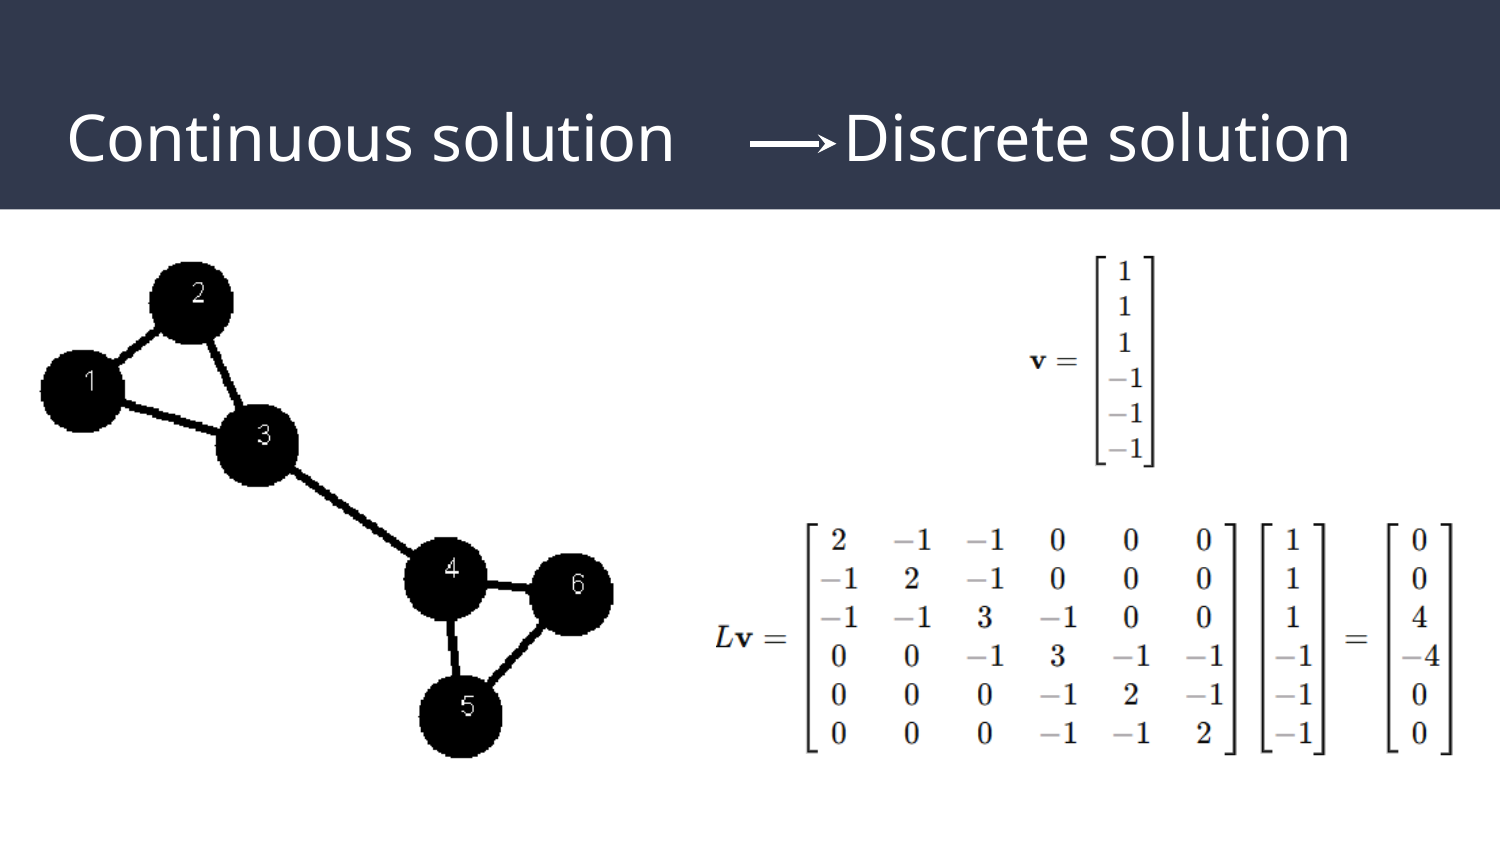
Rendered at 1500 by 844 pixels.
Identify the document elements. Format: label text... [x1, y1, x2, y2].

title Continuous solution Discrete solution [51, 82, 1449, 185]
picture [715, 518, 1474, 762]
picture [18, 239, 653, 803]
picture [1016, 239, 1173, 483]
